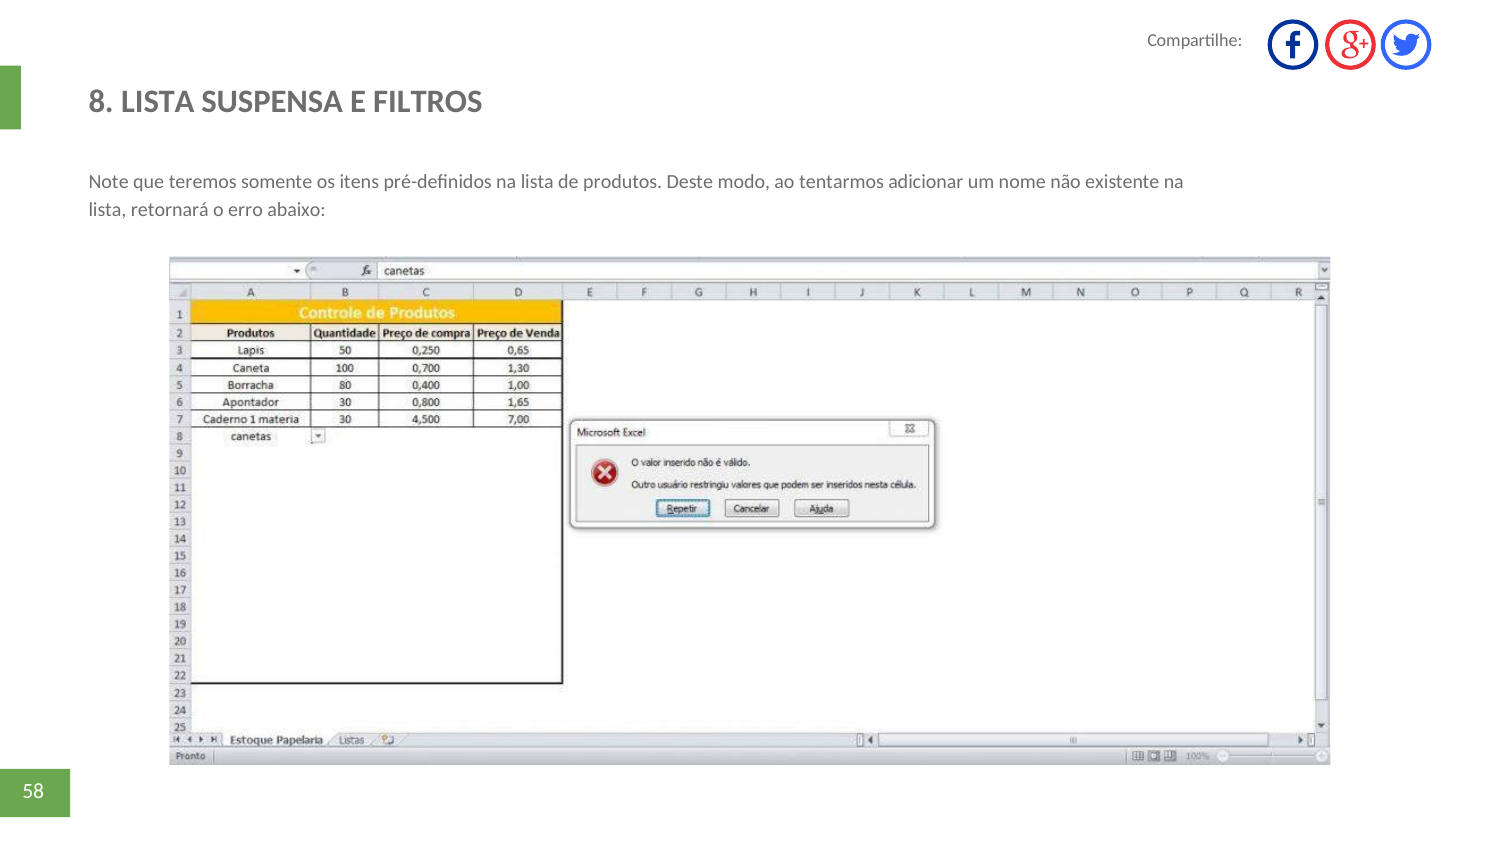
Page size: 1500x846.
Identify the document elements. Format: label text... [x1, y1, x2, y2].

text_box [169, 256, 1331, 765]
text_box 58 [20, 779, 54, 809]
text_box [0, 65, 21, 130]
text_box [1269, 21, 1317, 68]
text_box [0, 768, 71, 818]
text_box [1382, 21, 1430, 68]
text_box Compartilhe: [1145, 30, 1263, 56]
text_box 8. LISTA SUSPENSA E FILTROS [86, 85, 545, 128]
text_box [1327, 21, 1374, 68]
text_box Note que teremos somente os itens pré-deﬁnidos na lista de produtos. Deste modo, ao tentarmos adicionar um nome não existente na lista, retornará o erro abaixo: [86, 170, 1347, 226]
